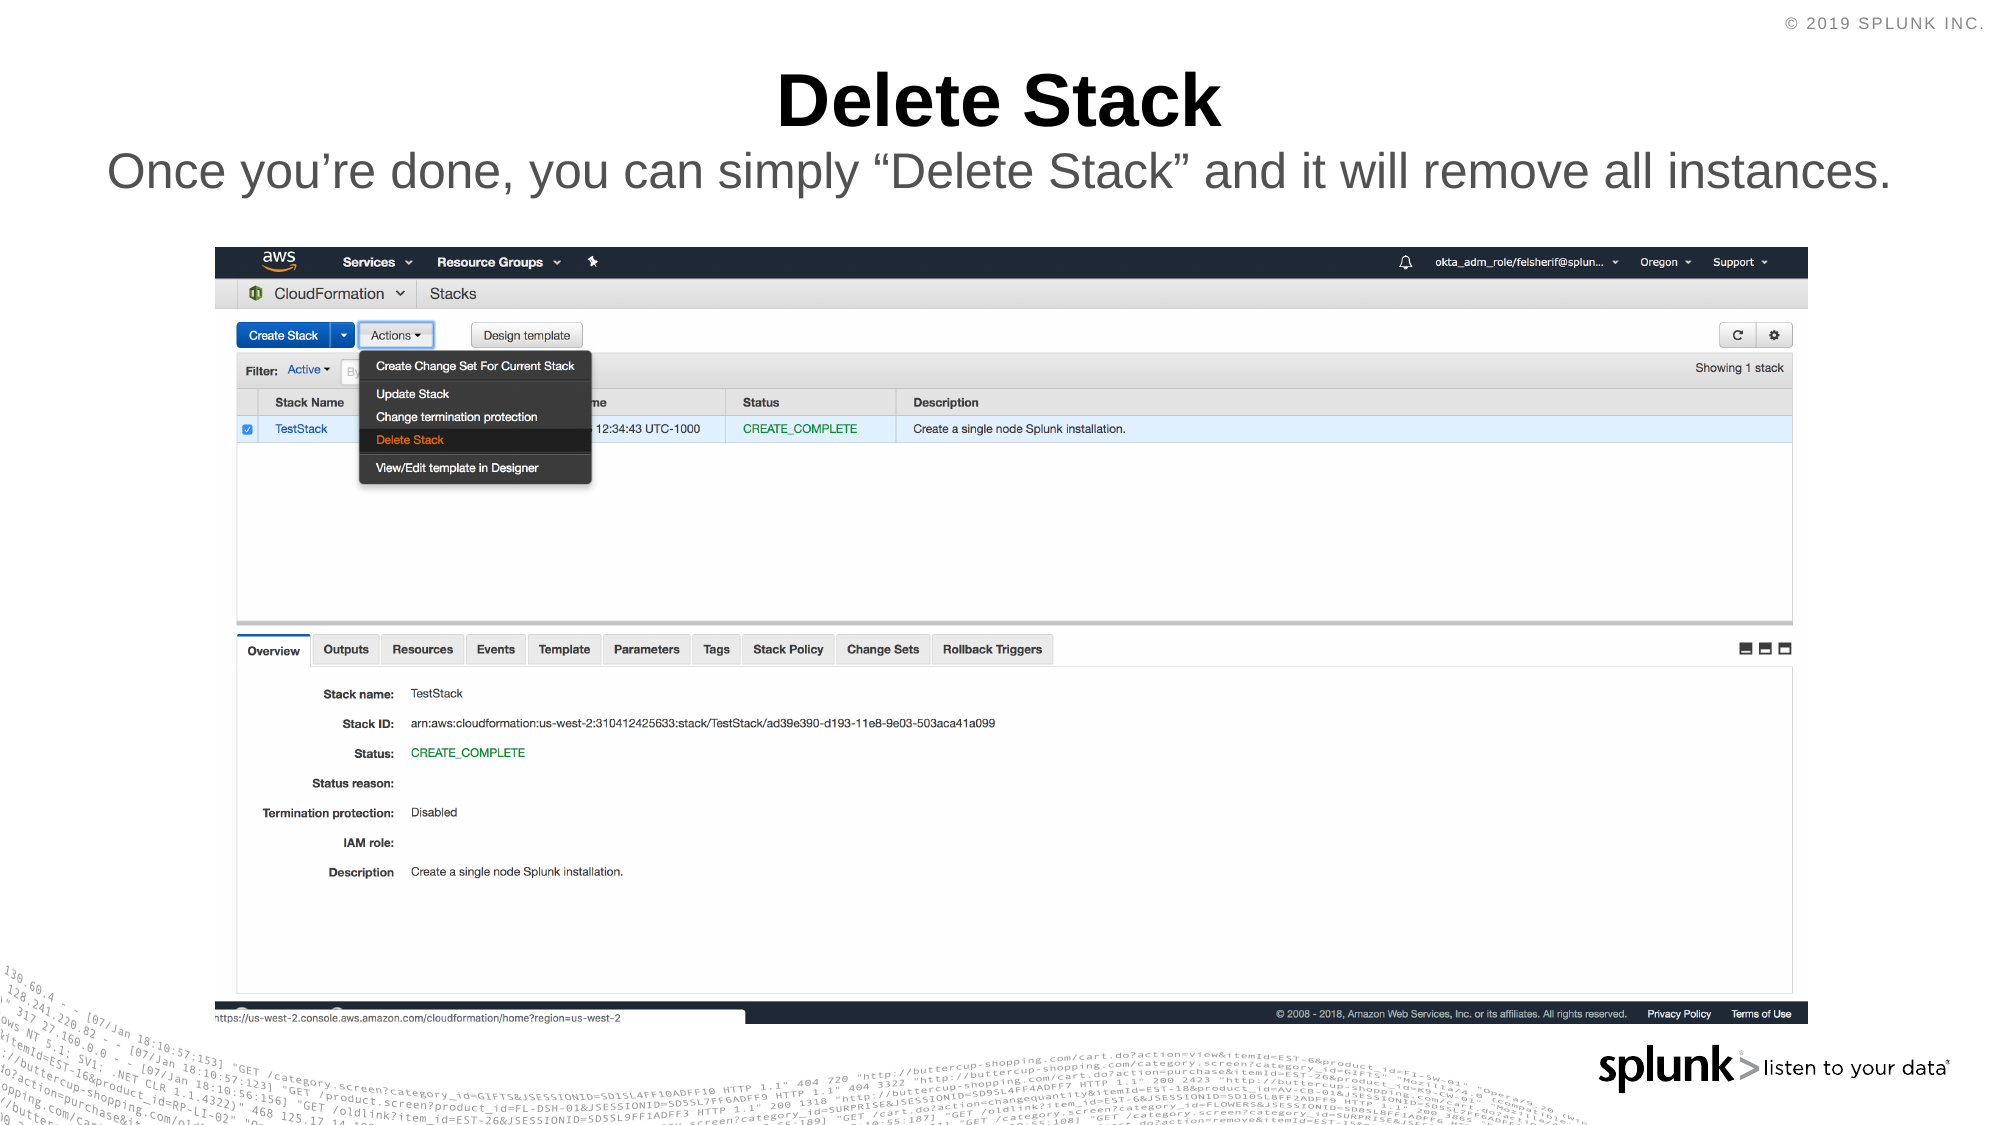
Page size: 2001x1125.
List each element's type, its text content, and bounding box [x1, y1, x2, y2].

title Delete Stack [74, 50, 1926, 124]
subtitle Once you’re done, you can simply “Delete Stack” and it will remove all instances. [74, 144, 1926, 190]
picture [0, 0, 2000, 1125]
